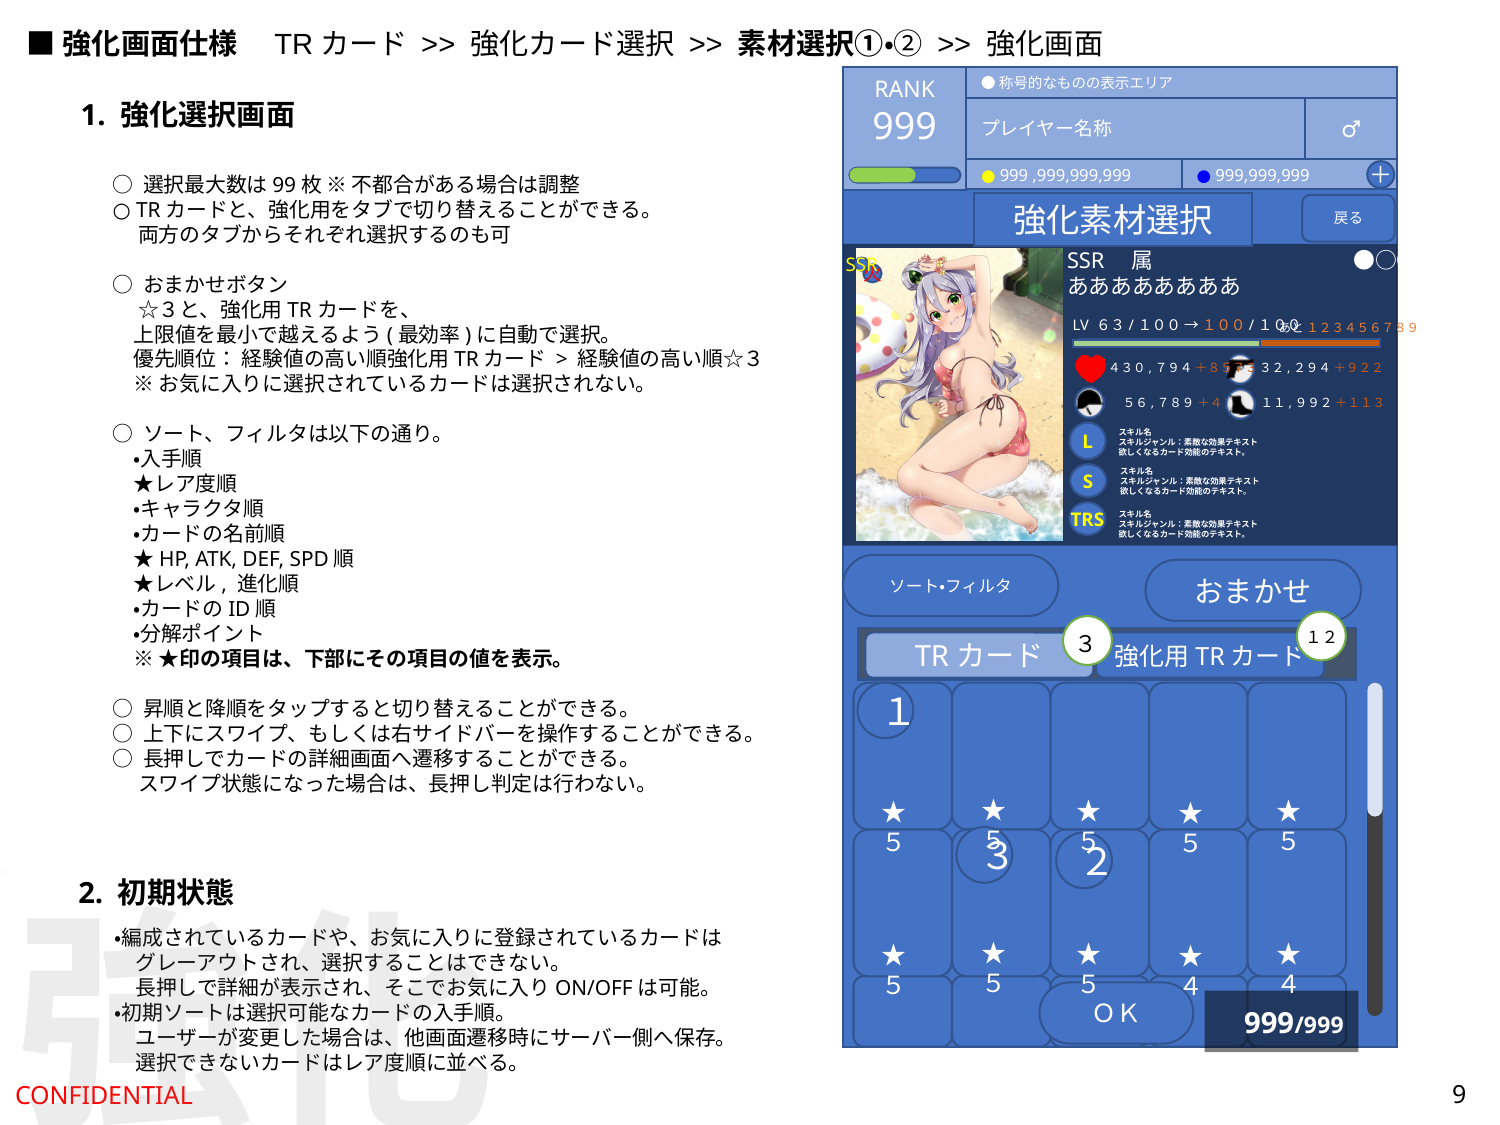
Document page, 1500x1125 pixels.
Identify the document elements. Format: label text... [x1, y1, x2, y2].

text_box 強化 [0, 862, 985, 1125]
text_box ■強化画面仕様 TRカード >> 強化カード選択 >> 素材選択①・② >> 強化画面 [11, 17, 1119, 68]
text_box 1. 強化選択画面 [65, 88, 311, 139]
text_box ○ 選択最大数は99枚 ※ 不都合がある場合は調整 ○ TRカードと、強化用をタブで切り替えることができる。 両方のタブからそれぞれ選択するのも可 ○ おまかせボタン ☆３と、強化用TRカードを、 上限値を最小で越えるよう(最効率)に自動で選択。 優先順位： 経験値の高い順強化用TRカード > 経験値の高い順☆３ ※ お気に入りに選択されているカードは選択されない。 ○ ソート、フィルタは以下の通り。 ・入手順 ★レア度順 ・キャラクタ順 ・カードの名前順 ★HP, ATK, DEF, SPD順 ★レベル, 進化順 ・カードのID順 ・分解ポイント ※ ★印の項目は、下部にその項目の値を表示。 ○ 昇順と降順をタップすると切り替えることができる。 ○ 上下にスワイプ、もしくは右サイドバーを操作することができる。 ○ 長押しでカードの詳細画面へ遷移することができる。 スワイプ状態になった場合は、長押し判定は行わない。 [97, 138, 785, 829]
slide_number 9 [1143, 1065, 1482, 1125]
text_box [842, 66, 1435, 1053]
